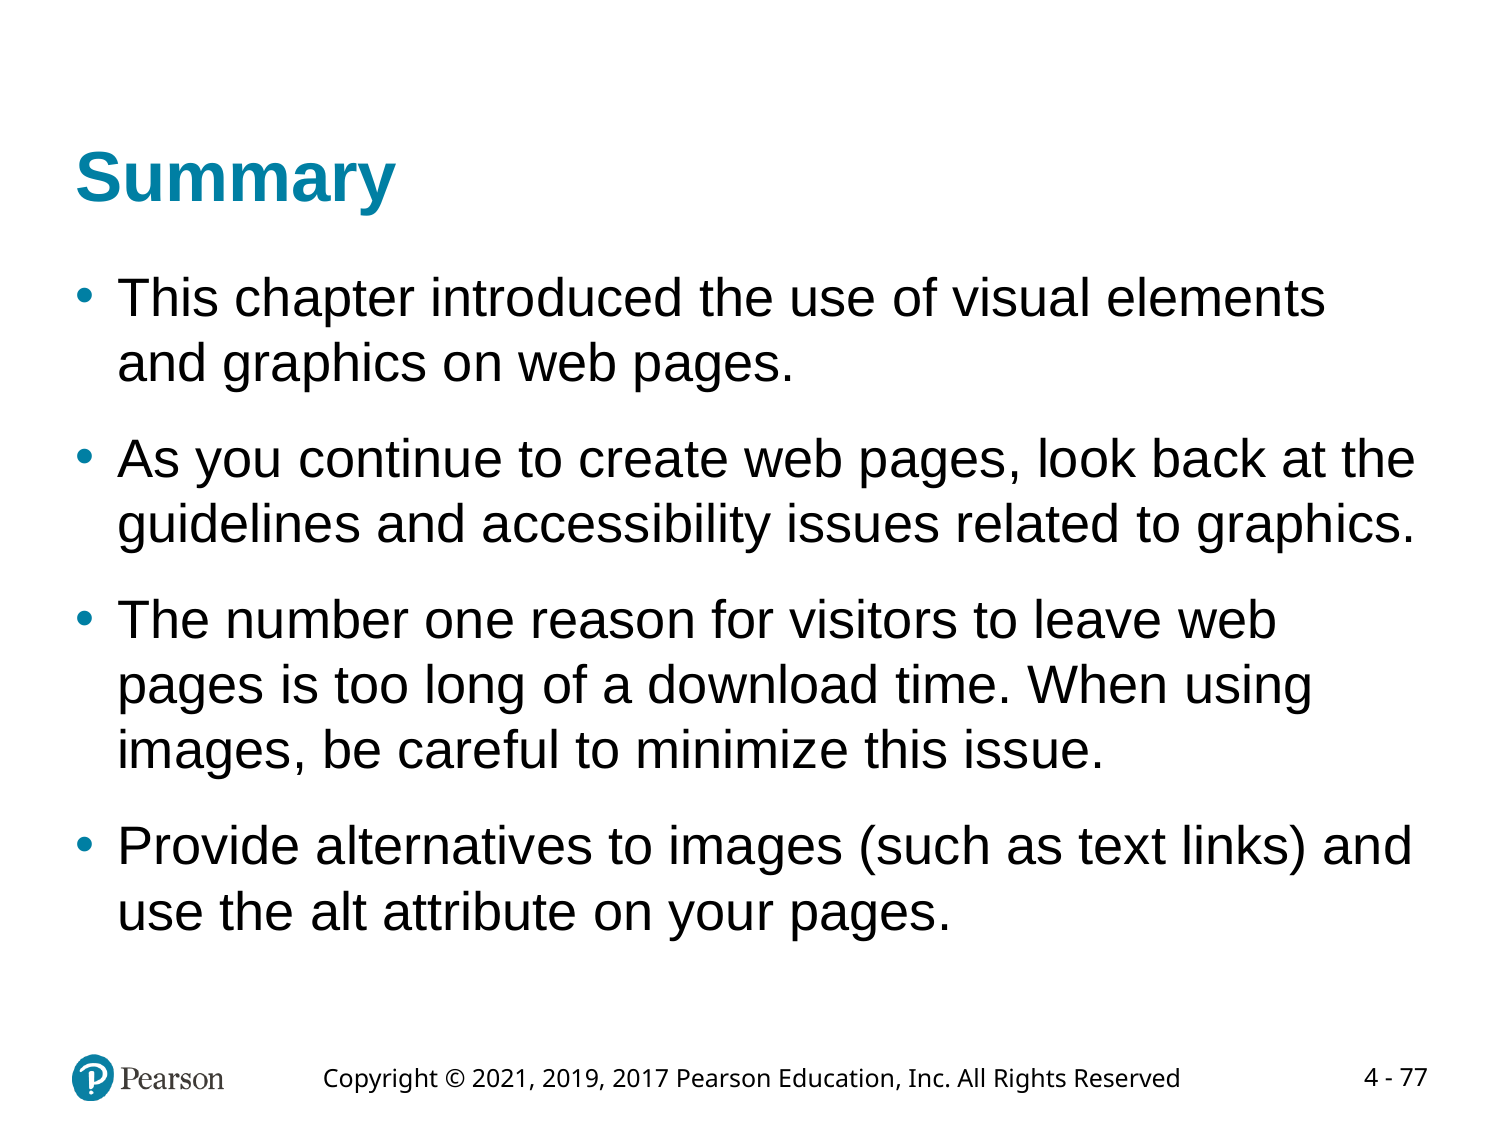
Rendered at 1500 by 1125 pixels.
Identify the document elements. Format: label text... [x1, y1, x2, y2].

title Summary [75, 35, 1425, 216]
picture [72, 1054, 89, 1072]
picture [81, 1064, 107, 1089]
list This chapter introduced the use of visual elements and graphics on web pages. As you continue to create web pages, look back at the guidelines and accessibility issues related to graphics. The number one reason for visitors to leave web pages is too long of a download time. When using images, be careful to minimize this issue. Provide alternatives to images (such as text links) and use the alt attribute on your pages. [75, 262, 1425, 1013]
picture [72, 1087, 83, 1101]
picture [99, 1054, 224, 1101]
